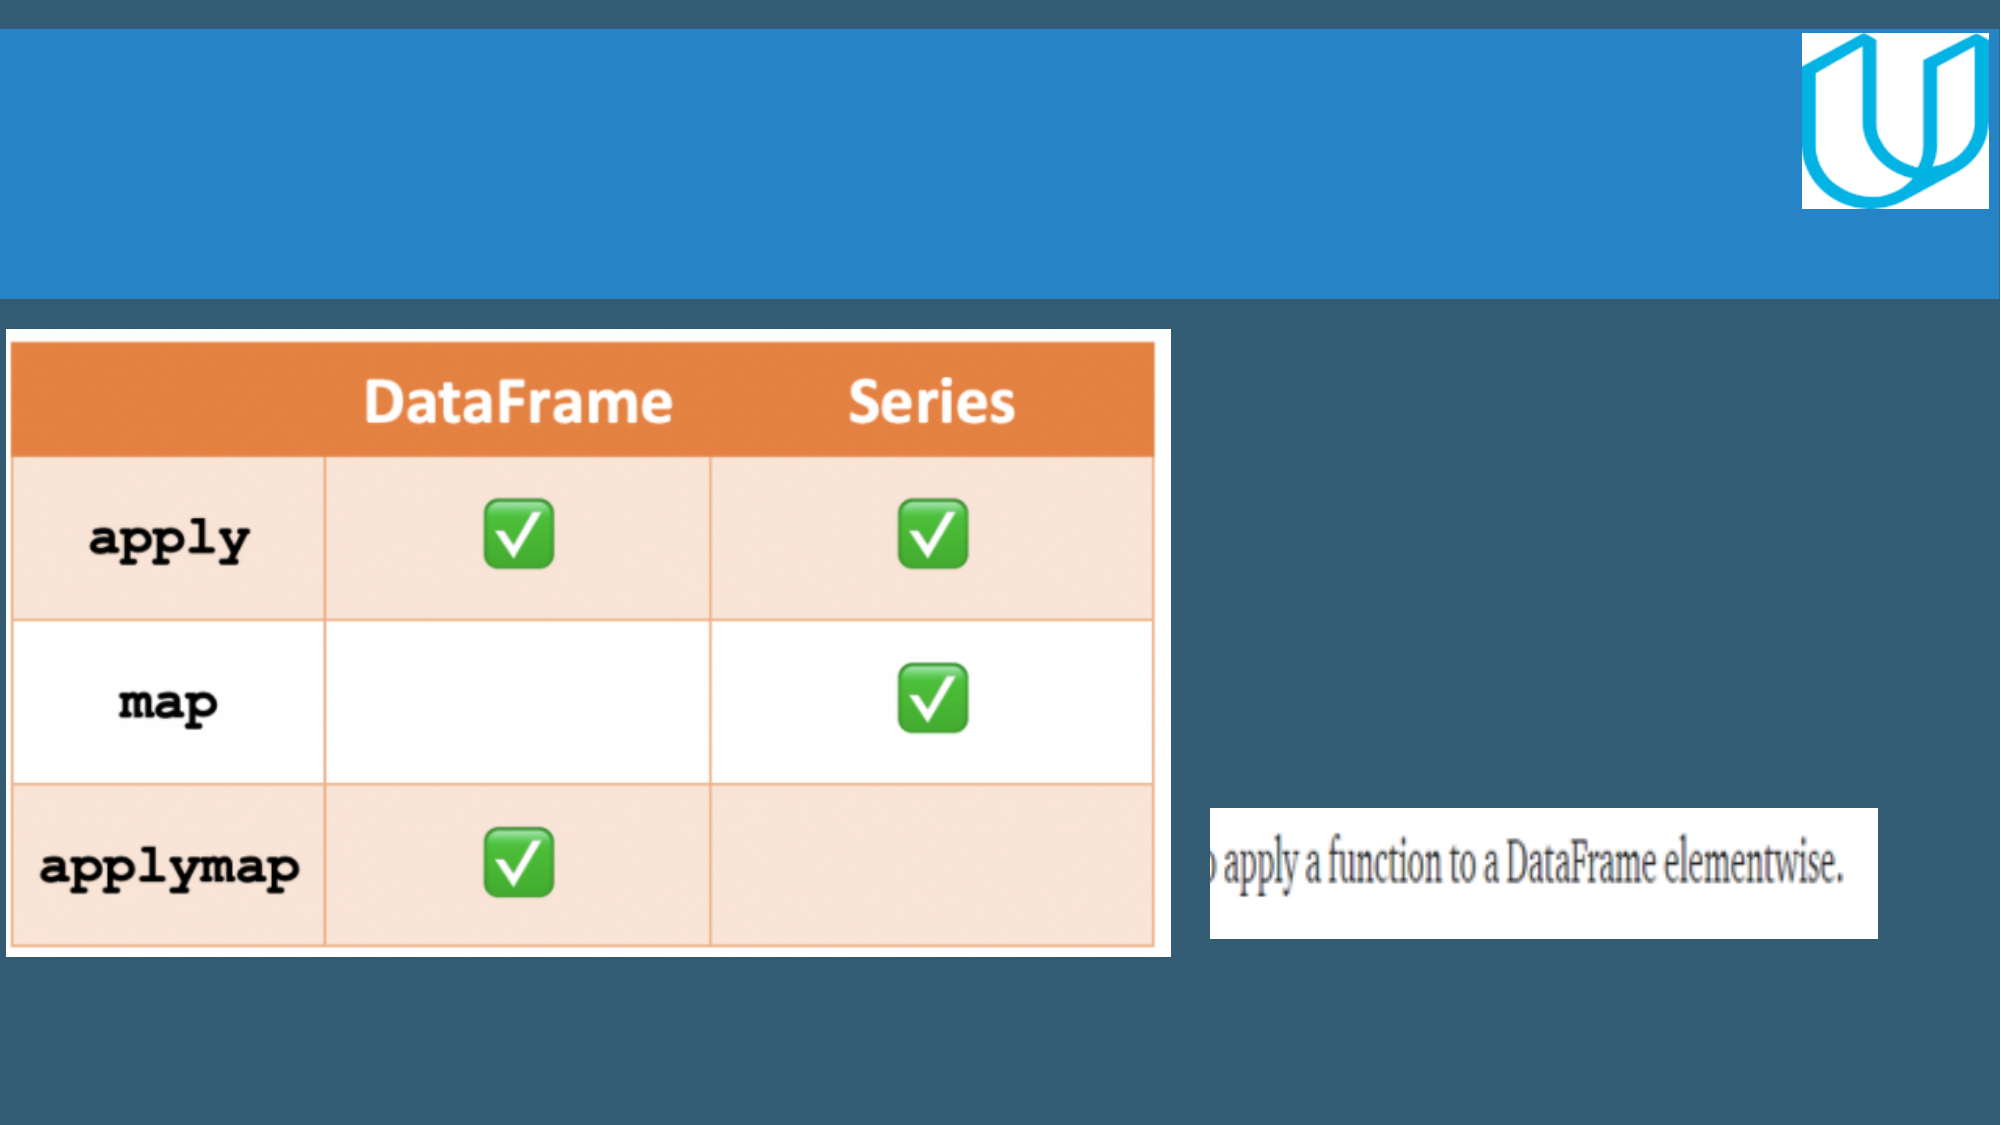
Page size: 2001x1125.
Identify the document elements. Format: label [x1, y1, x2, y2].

picture [1816, 47, 1912, 197]
picture [1876, 124, 1989, 209]
picture [1802, 33, 1989, 167]
picture [1210, 808, 1878, 939]
picture [5, 329, 1171, 957]
picture [1802, 149, 1866, 209]
picture [1933, 47, 1974, 167]
